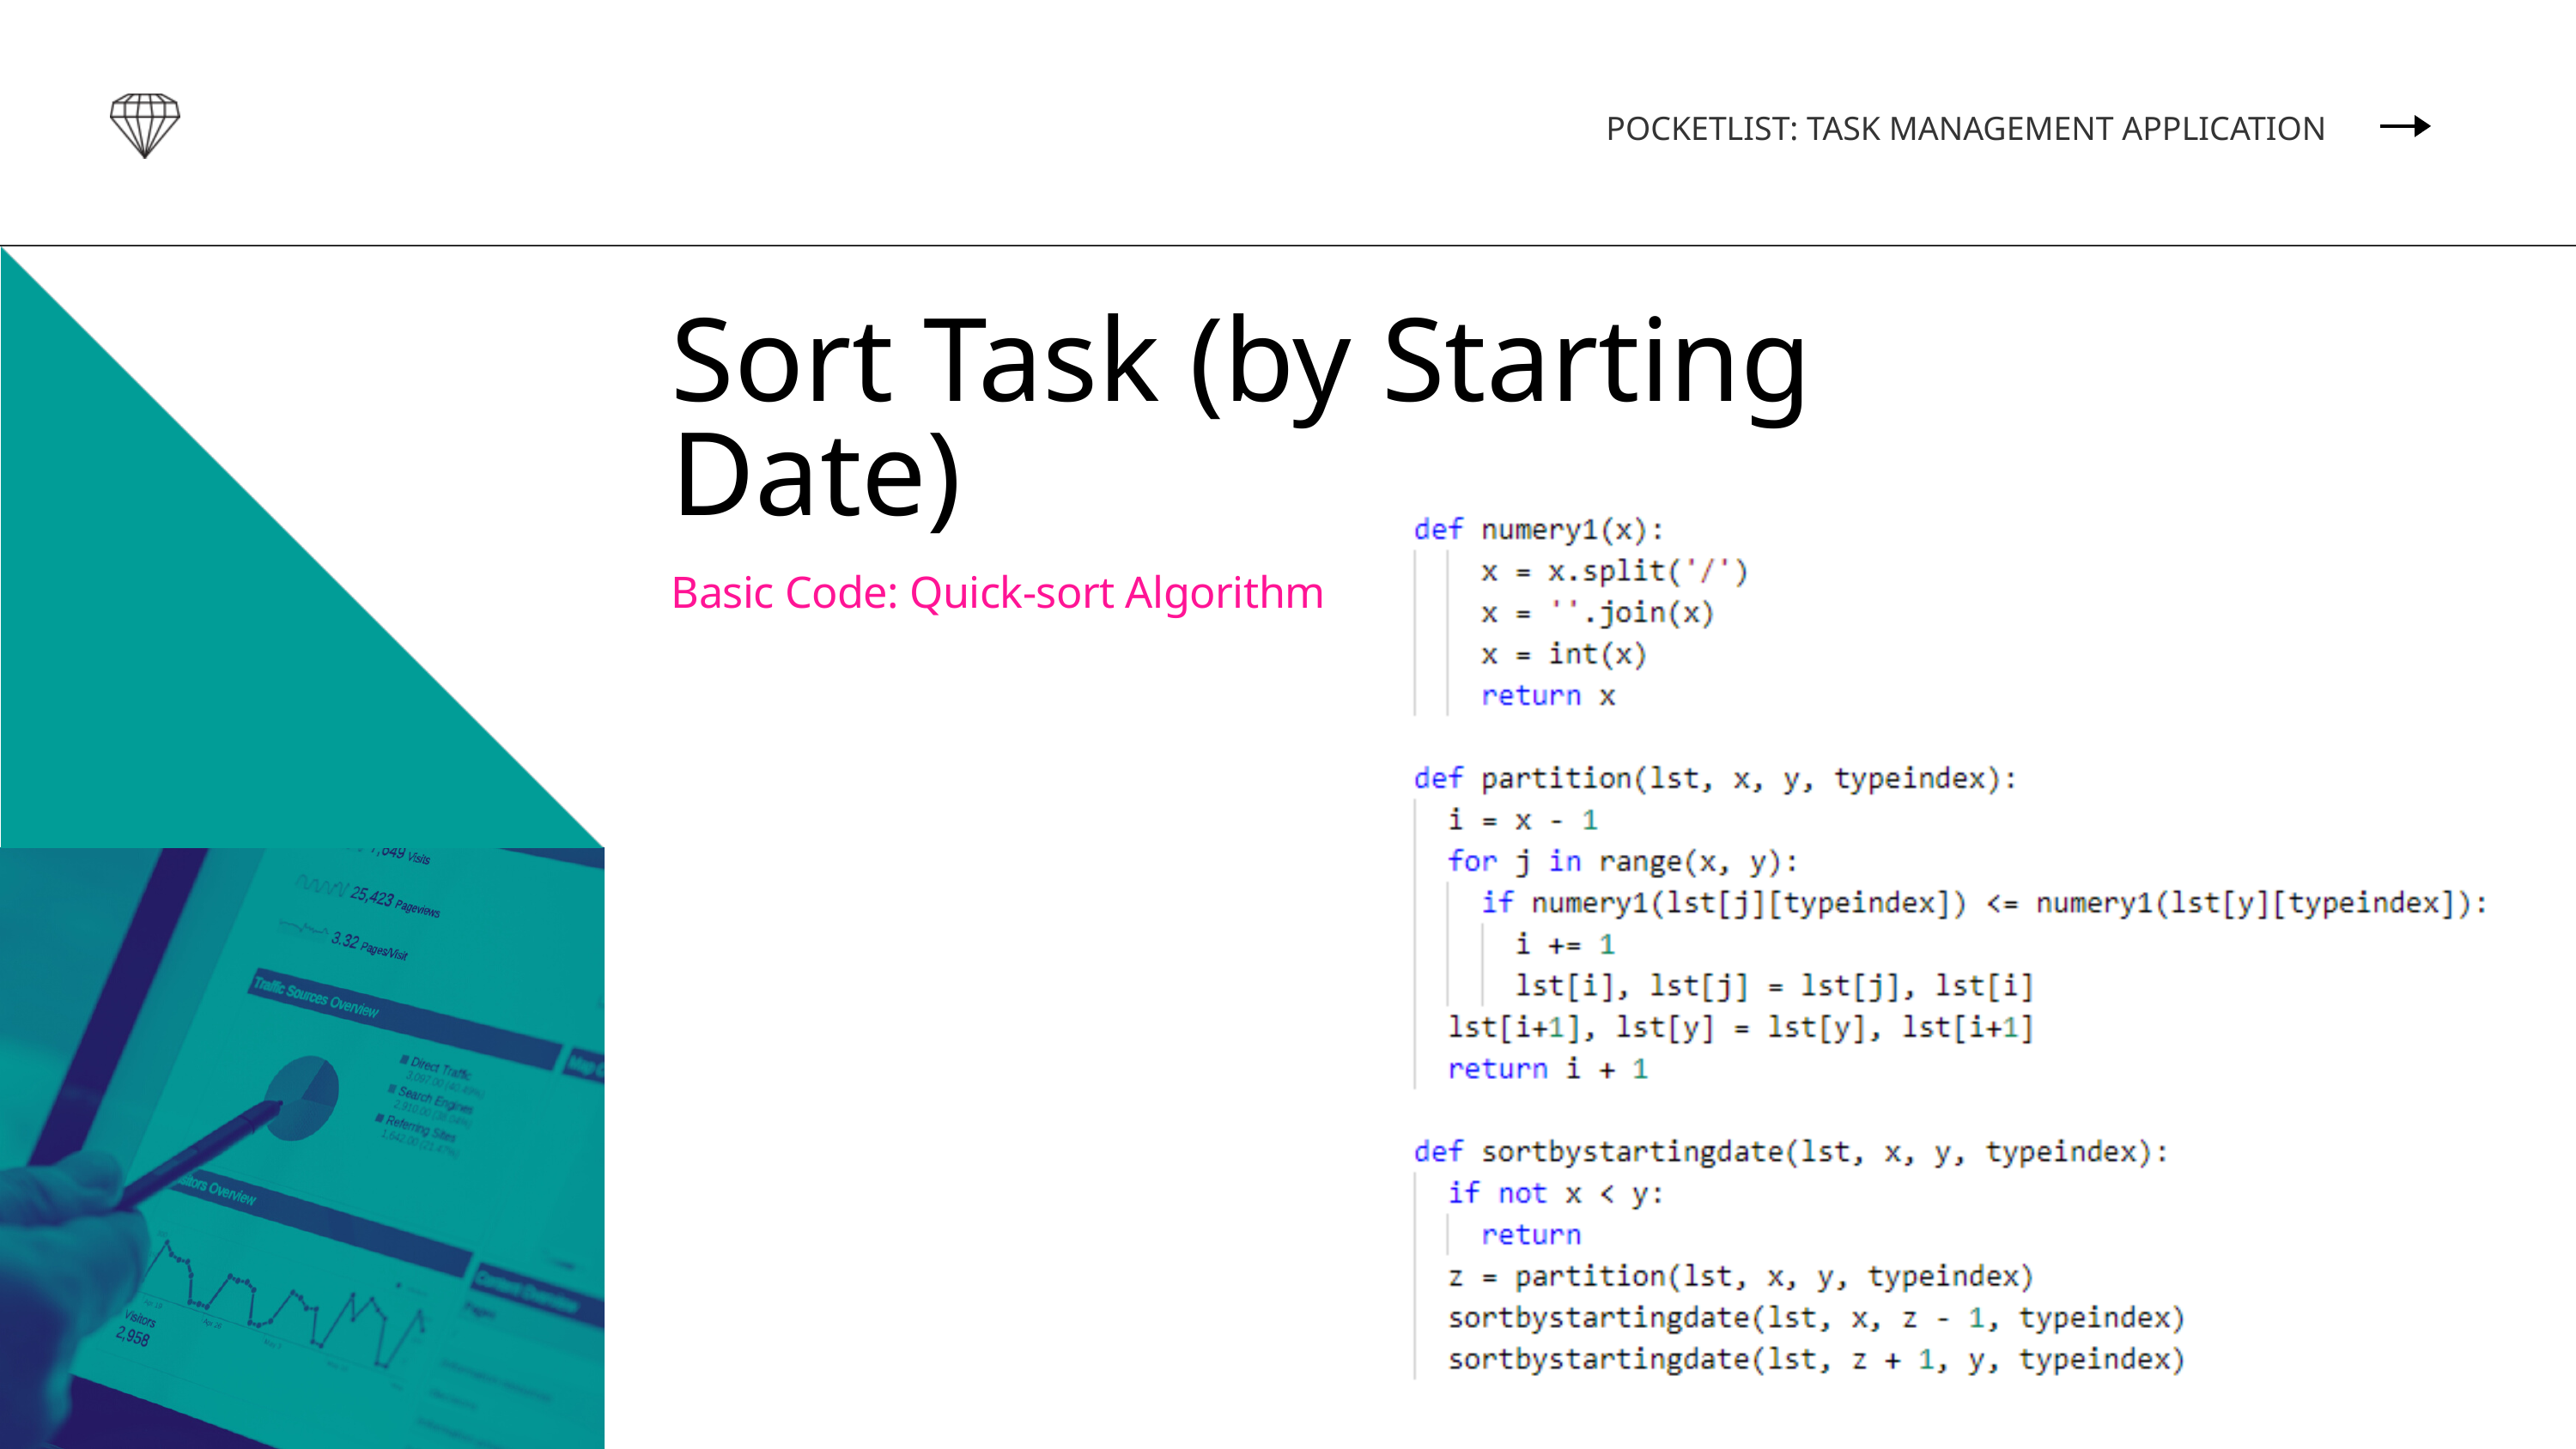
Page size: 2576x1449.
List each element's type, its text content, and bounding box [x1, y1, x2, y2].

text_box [2379, 114, 2432, 138]
picture [109, 93, 180, 159]
text_box POCKETLIST: TASK MANAGEMENT APPLICATION [1547, 99, 2327, 148]
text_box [0, 853, 605, 1449]
picture [1382, 505, 2526, 1410]
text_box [671, 297, 2093, 613]
picture [1, 246, 604, 849]
